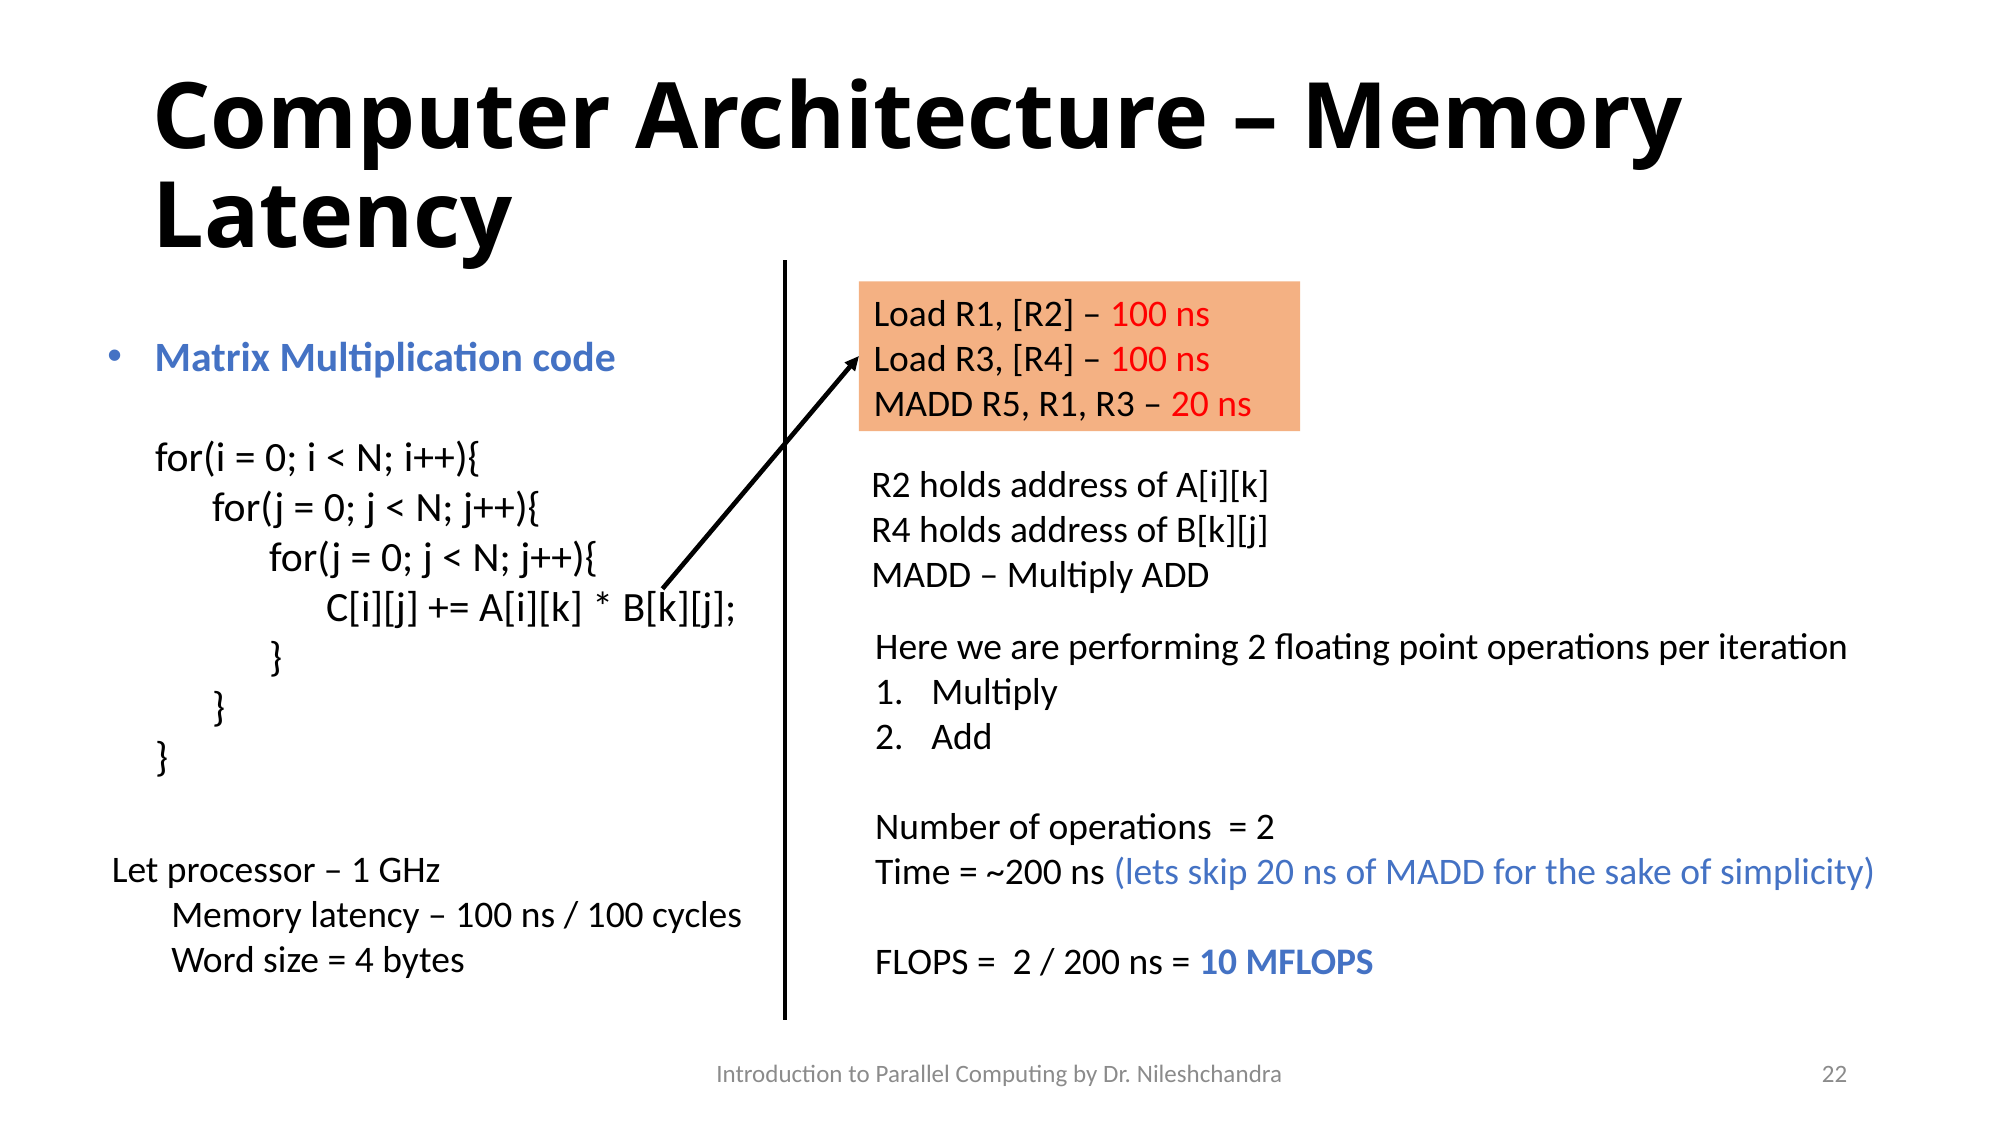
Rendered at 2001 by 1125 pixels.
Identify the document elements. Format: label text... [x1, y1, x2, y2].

text_box Here we are performing 2 floating point operations per iteration Multiply Add Number of operations = 2 Time = ~200 ns (lets skip 20 ns of MADD for the sake of simplicity) FLOPS = 2 / 200 ns = 10 MFLOPS [860, 614, 1891, 990]
text_box Load R1, [R2] – 100 ns Load R3, [R4] – 100 ns MADD R5, R1, R3 – 20 ns [858, 281, 1301, 432]
title Computer Architecture – Memory Latency [137, 59, 1863, 278]
slide_number 22 [1412, 1042, 1863, 1103]
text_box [662, 357, 859, 589]
text_box R2 holds address of A[i][k] R4 holds address of B[k][j] MADD – Multiply ADD [856, 452, 1294, 602]
text_box Matrix Multiplication code for(i = 0; i < N; i++){ for(j = 0; j < N; j++){ for(j = 0; j < N; j++){ C[i][j] += A[i][k] * B[k][j]; } } } [92, 322, 768, 788]
text_box Let processor – 1 GHz Memory latency – 100 ns / 100 cycles Word size = 4 bytes [97, 837, 758, 987]
footer Introduction to Parallel Computing by Dr. Nileshchandra [662, 1042, 1338, 1103]
